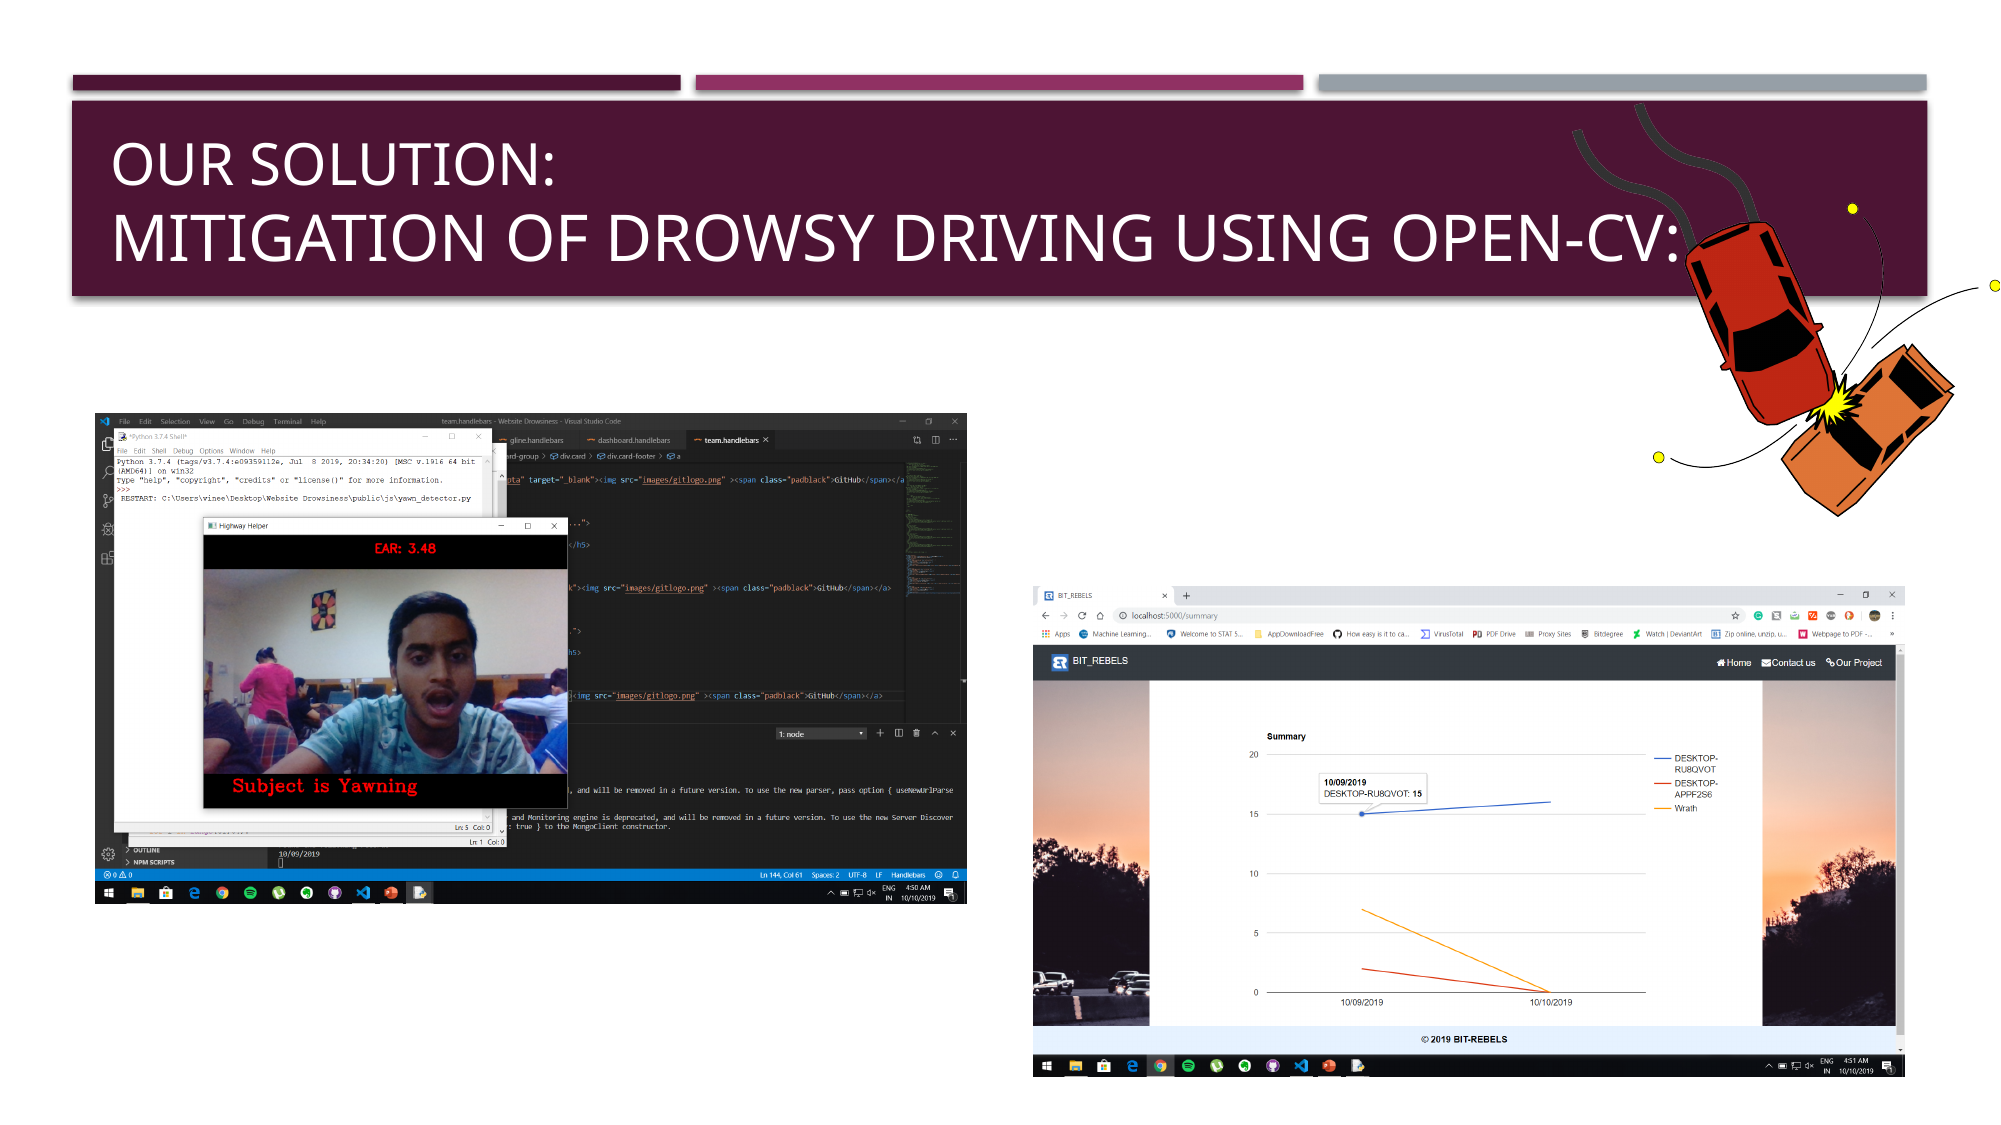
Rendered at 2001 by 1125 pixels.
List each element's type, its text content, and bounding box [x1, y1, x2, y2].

picture [1572, 98, 2000, 517]
title OUR SOLUTION: MITIGATION OF DROWSY DRIVING USING OPEN-CV: [95, 115, 1566, 282]
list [94, 413, 968, 905]
picture [1032, 586, 1906, 1078]
